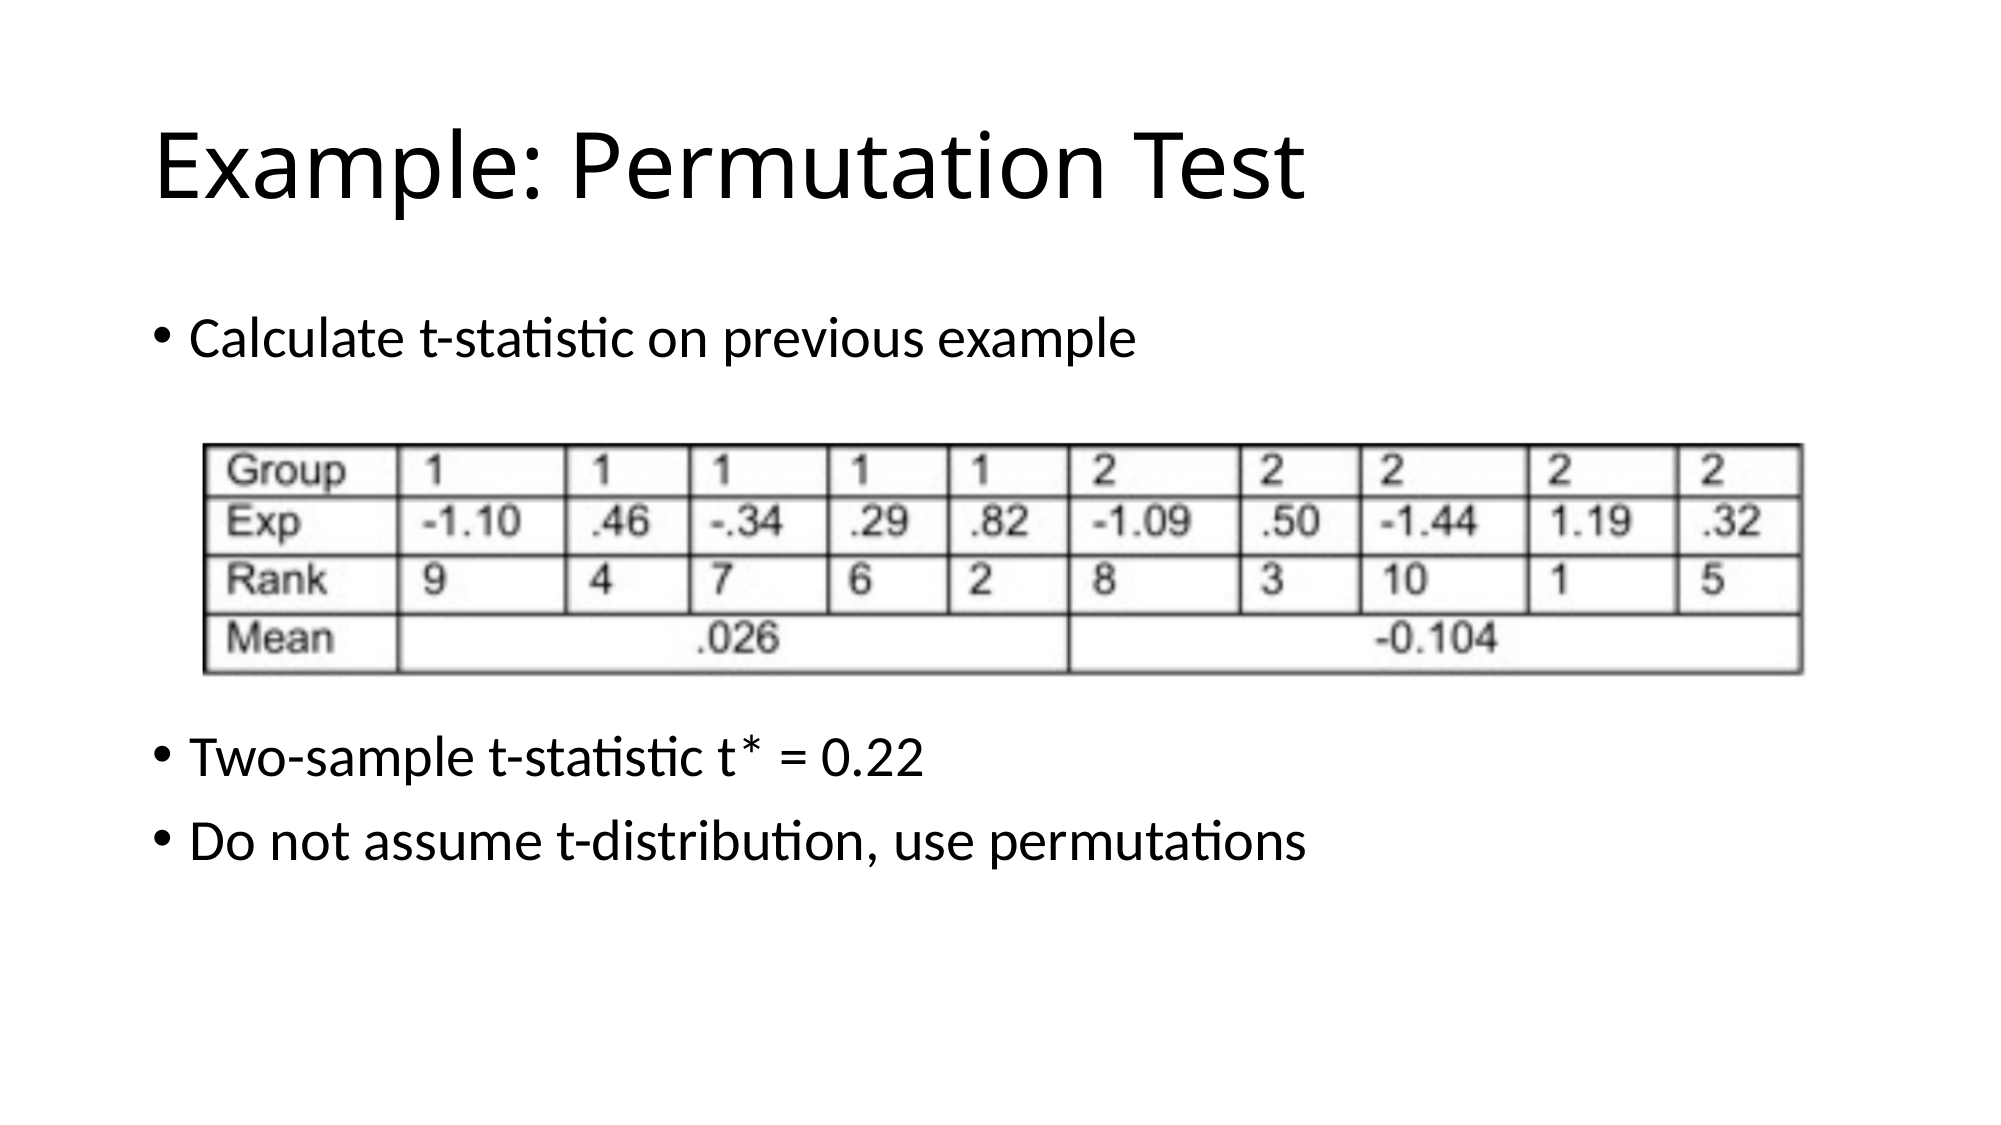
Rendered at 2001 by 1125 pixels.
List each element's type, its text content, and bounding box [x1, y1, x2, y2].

list Calculate t-statistic on previous example Two-sample t-statistic t* = 0.22 Do not assume t-distribution, use permutations [137, 299, 1863, 1014]
picture [156, 423, 1844, 702]
title Example: Permutation Test [137, 59, 1863, 278]
